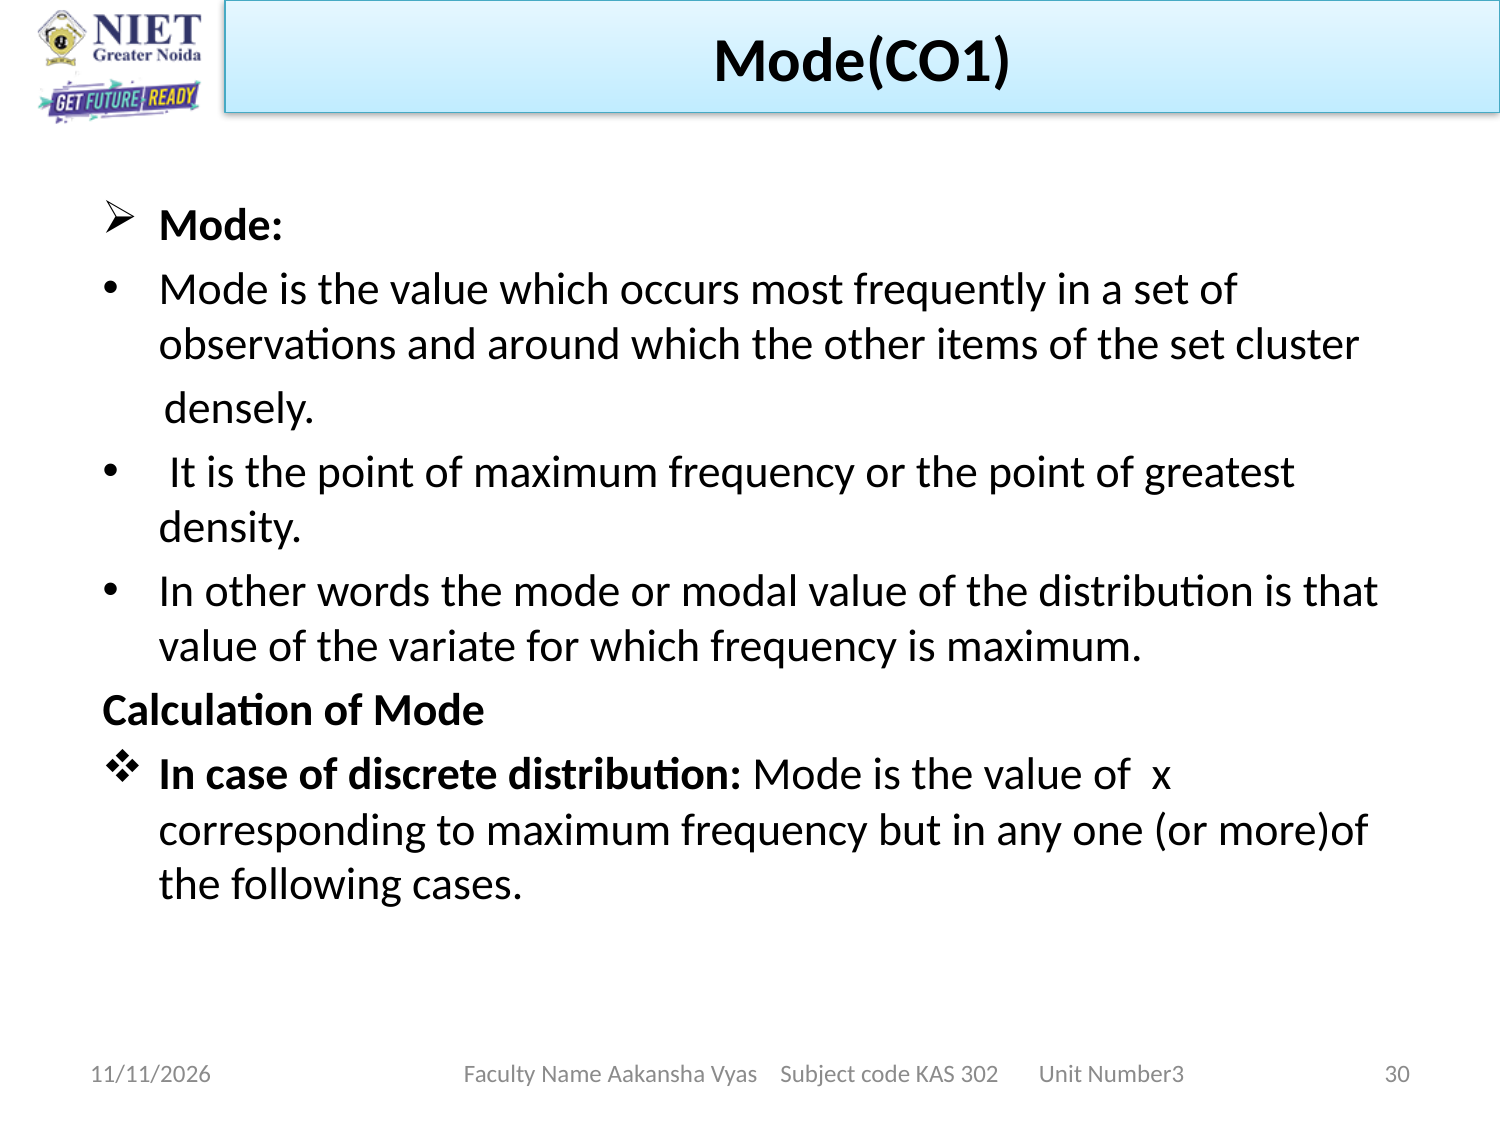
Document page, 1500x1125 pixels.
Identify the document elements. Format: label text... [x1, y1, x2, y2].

slide_number 30 [1074, 1042, 1425, 1103]
list Mode: Mode is the value which occurs most frequently in a set of observations and around which the other items of the set cluster densely. It is the point of maximum frequency or the point of greatest density. In other words the mode or modal value of the distribution is that value of the variate for which frequency is maximum. Calculation of Mode In case of discrete distribution: Mode is the value of x corresponding to maximum frequency but in any one (or more)of the following cases. [87, 187, 1438, 930]
picture [0, 0, 238, 135]
text_box Mode(CO1) [238, 0, 1500, 113]
footer Faculty Name Aakansha Vyas Subject code KAS 302 Unit Number3 [412, 1042, 1074, 1103]
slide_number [75, 1042, 412, 1103]
